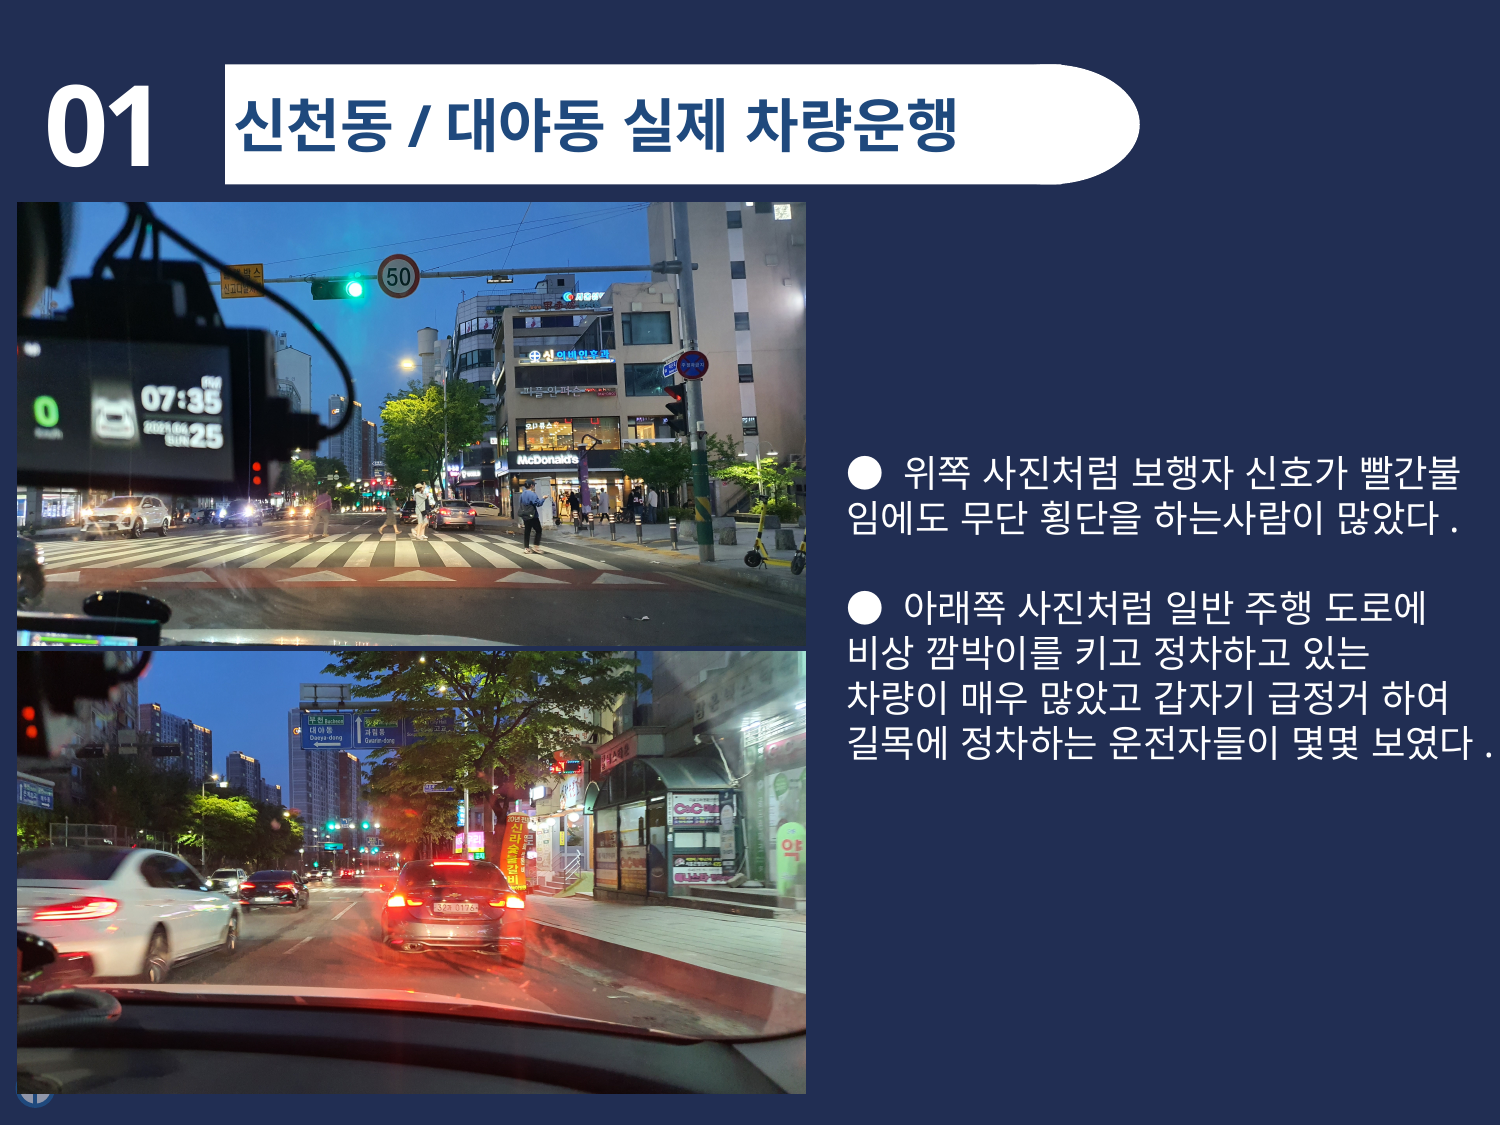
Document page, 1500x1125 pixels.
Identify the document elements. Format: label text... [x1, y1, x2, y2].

text_box 01 [29, 46, 258, 197]
text_box [22, 1103, 49, 1108]
picture [17, 201, 806, 646]
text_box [224, 63, 1141, 185]
picture [17, 650, 806, 1095]
text_box ● 위쪽 사진처럼 보행자 신호가 빨간불 임에도 무단 횡단을 하는사람이 많았다. ● 아래쪽 사진처럼 일반 주행 도로에 비상 깜박이를 키고 정차하고 있는 차량이 매우 많았고 갑자기 급정거 하여 길목에 정차하는 운전자들이 몇몇 보였다. [831, 442, 1500, 773]
